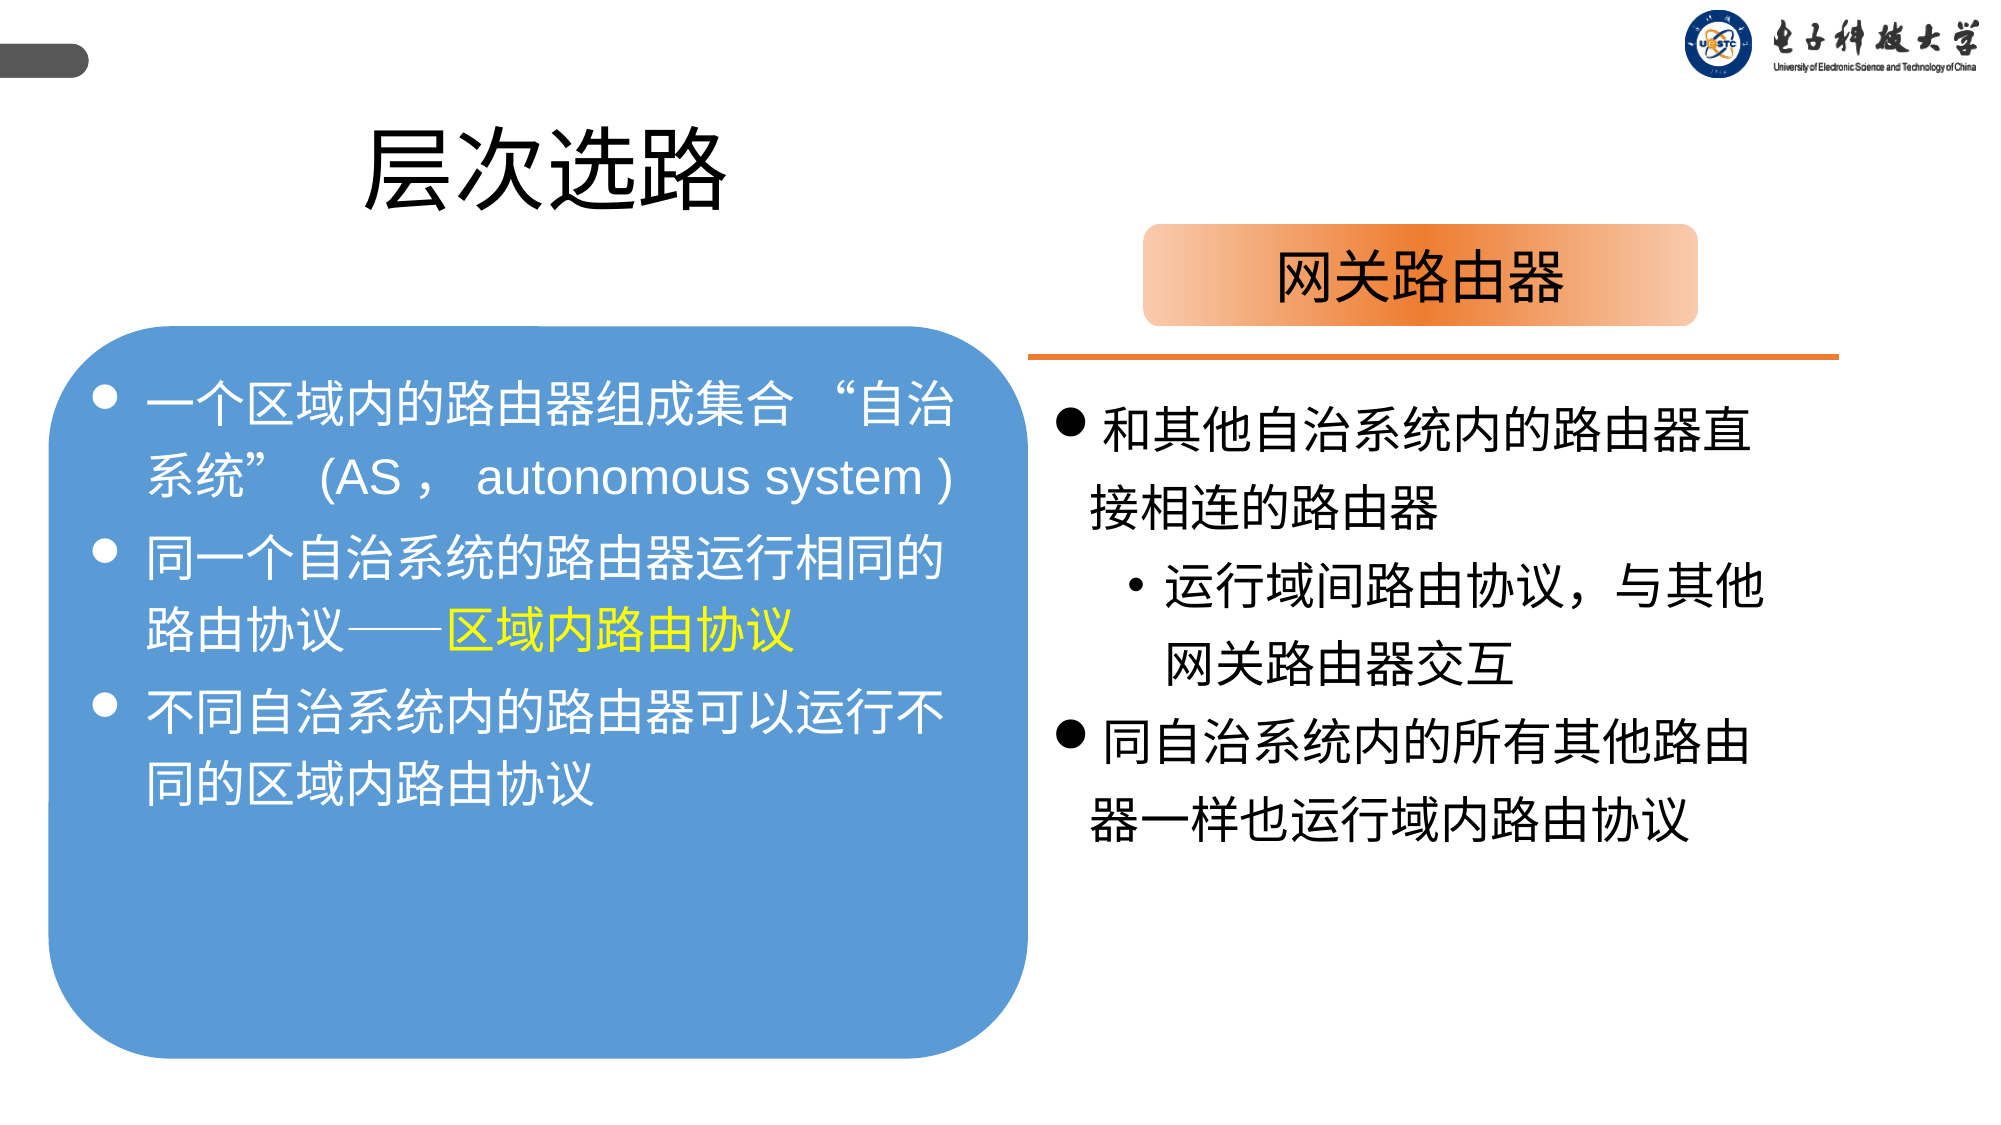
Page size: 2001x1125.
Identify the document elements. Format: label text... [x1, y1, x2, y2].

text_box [48, 326, 1028, 1059]
list 和其他自治系统内的路由器直接相连的路由器 运行域间路由协议，与其他网关路由器交互 同自治系统内的所有其他路由器一样也运行域内路由协议 [1037, 373, 1816, 1100]
picture [1685, 10, 1979, 78]
text_box 网关路由器 [1142, 223, 1700, 328]
title 层次选路 [347, 117, 2000, 305]
